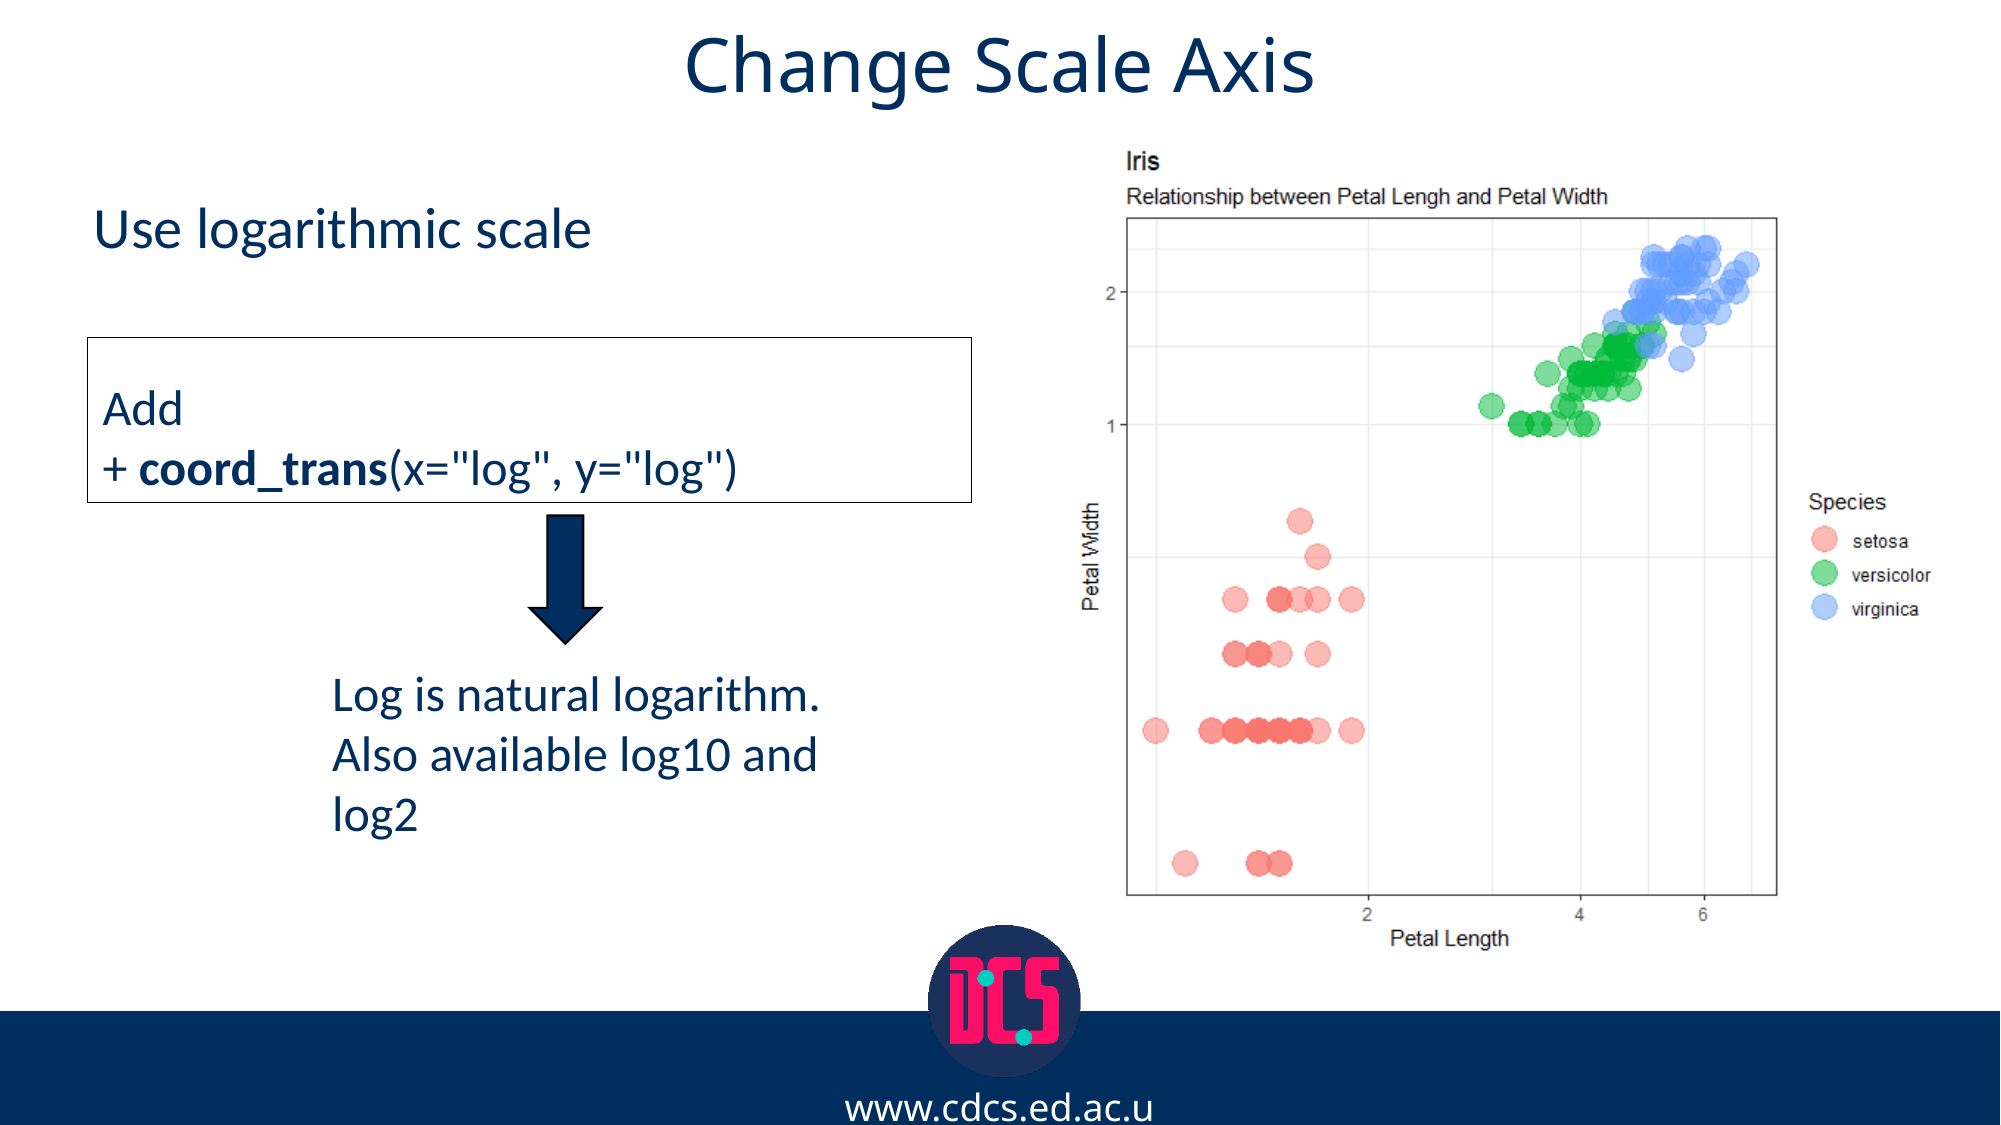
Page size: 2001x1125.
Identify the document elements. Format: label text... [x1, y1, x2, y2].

picture [914, 138, 1953, 1091]
text_box Change Scale Axis [422, 9, 1578, 115]
text_box www.cdcs.ed.ac.uk [829, 1076, 1171, 1125]
text_box Use logarithmic scale [79, 147, 1068, 268]
text_box [527, 514, 604, 646]
text_box Add + coord_trans(x="log", y="log") [87, 337, 972, 503]
text_box [1094, 1010, 2000, 1125]
text_box [0, 1010, 914, 1125]
text_box Log is natural logarithm. Also available log10 and log2 [317, 654, 885, 850]
